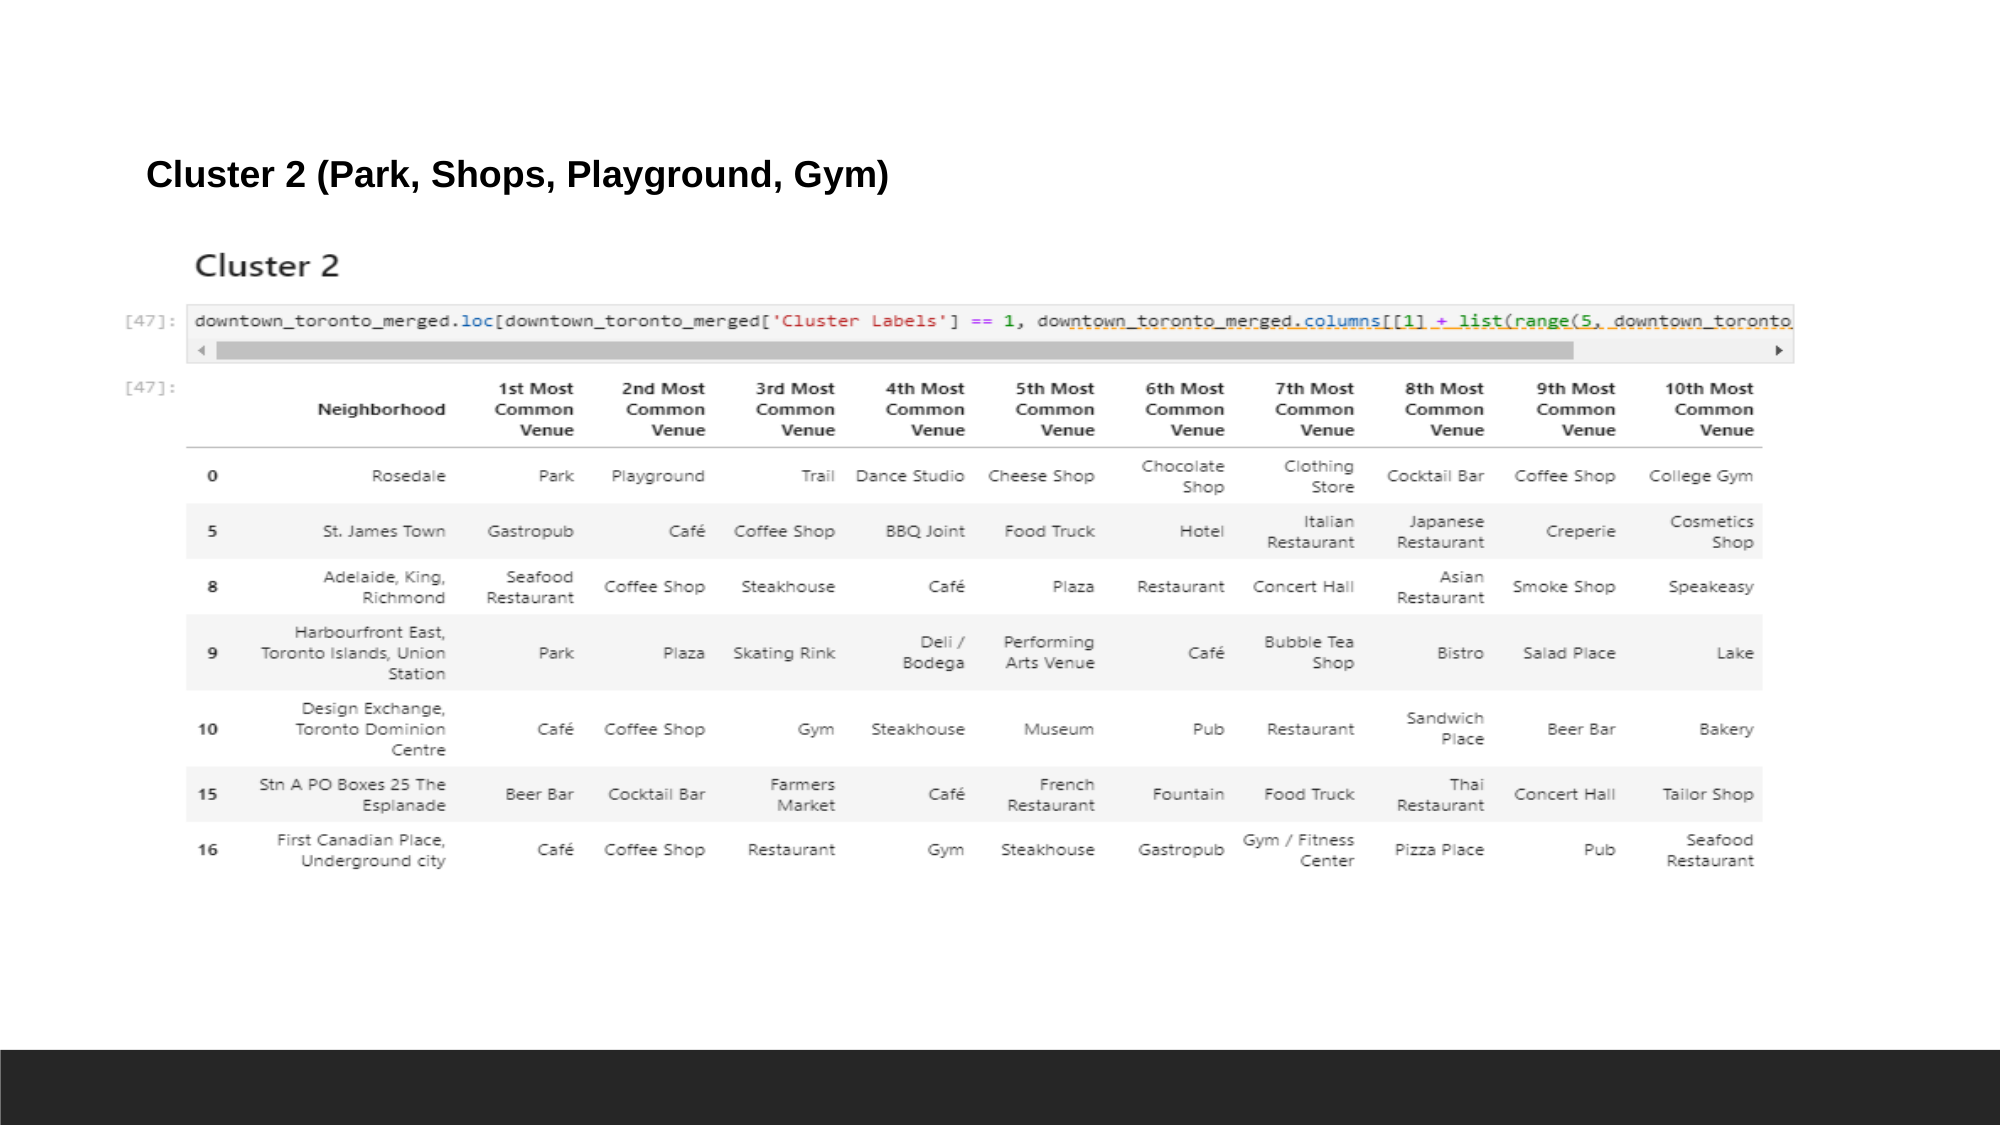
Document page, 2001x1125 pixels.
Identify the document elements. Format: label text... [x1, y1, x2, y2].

picture [108, 242, 1805, 883]
text_box Cluster 2 (Park, Shops, Playground, Gym) [131, 142, 1131, 202]
